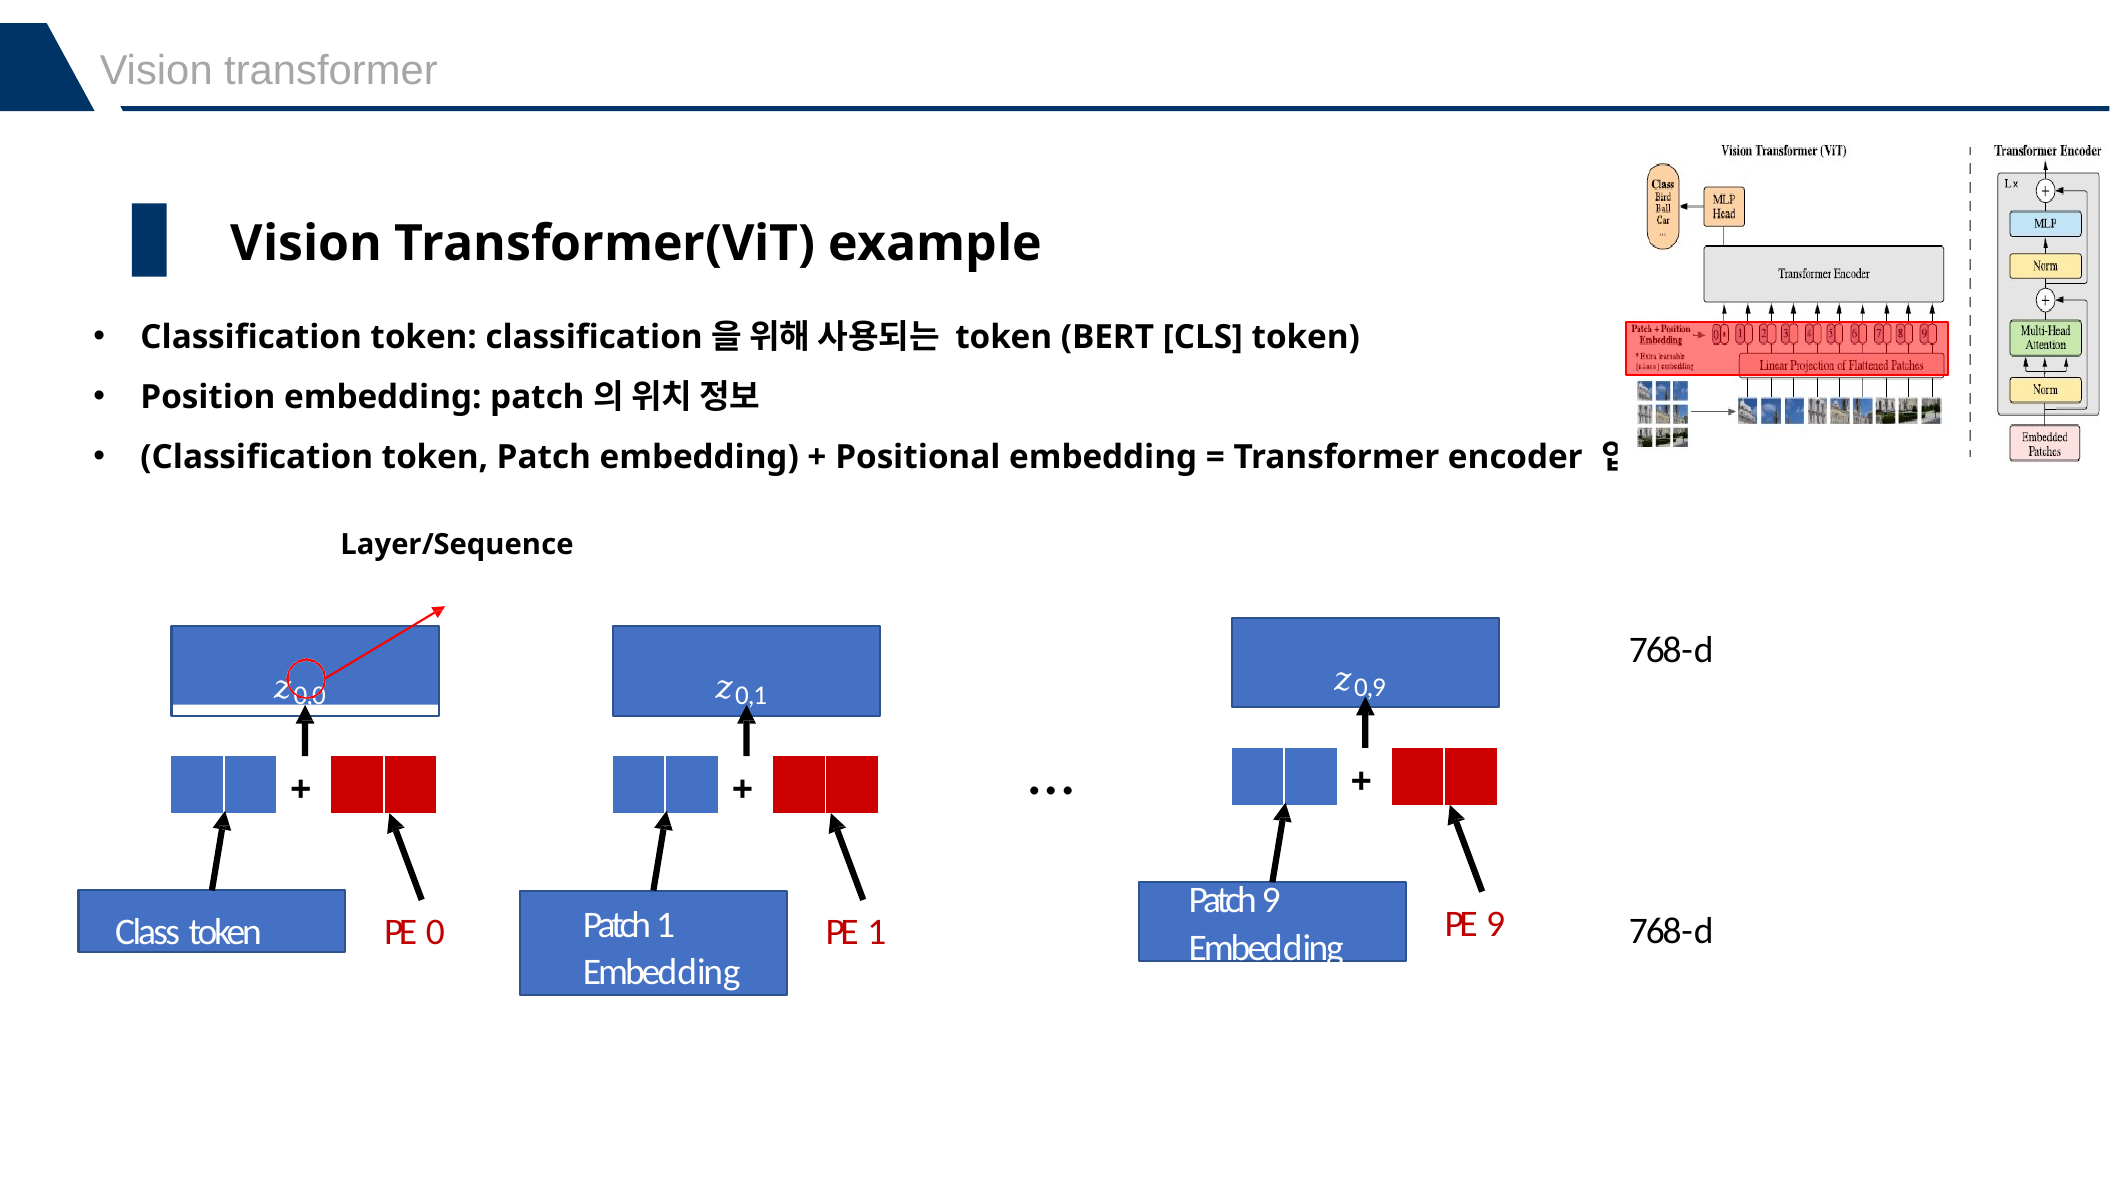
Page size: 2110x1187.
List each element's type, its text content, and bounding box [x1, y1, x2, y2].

text_box [1270, 802, 1292, 873]
text_box [327, 606, 446, 679]
table_header + [1338, 748, 1390, 805]
text_box Vision transformer [99, 42, 603, 93]
text_box Class token [78, 890, 346, 952]
table_header + [278, 756, 330, 813]
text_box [286, 658, 327, 757]
text_box [131, 202, 168, 278]
table_header [773, 756, 825, 813]
text_box [387, 813, 425, 901]
table_header [171, 756, 223, 813]
text_box Classification token: classification을 위해 사용되는 token (BERT [CLS] token) Position embedding: patch의 위치 정보 [91, 293, 1398, 415]
text_box 768-d [1626, 622, 1732, 670]
text_box Vision Transformer(ViT) example [215, 203, 1445, 279]
text_box … [1026, 725, 1080, 808]
text_box Patch 9 Embedding [1152, 873, 1375, 880]
text_box [1355, 696, 1375, 748]
text_box (Classification token, Patch embedding) + Positional embedding = Transformer encoder 입력 Layer/Sequence [91, 433, 1686, 561]
text_box PE 0 [382, 904, 461, 952]
text_box 768-d [1626, 904, 1732, 952]
table_header [826, 756, 878, 813]
text_box PE 9 [1442, 896, 1522, 944]
text_box 𝑧0,0 [171, 625, 410, 716]
text_box Patch 9 Embedding [1152, 962, 1375, 968]
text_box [518, 889, 788, 997]
text_box PE 1 [823, 904, 903, 952]
text_box [0, 22, 97, 113]
text_box [828, 813, 867, 901]
table_header [331, 756, 383, 813]
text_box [1617, 114, 2109, 472]
text_box [208, 810, 232, 891]
text_box 𝑧0,9 [1232, 617, 1499, 708]
table_header [666, 756, 718, 813]
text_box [1137, 880, 1407, 962]
table_header + [720, 756, 771, 813]
table_header [1445, 748, 1497, 805]
table_header [1232, 748, 1283, 805]
table_header [225, 756, 276, 813]
text_box [650, 810, 673, 889]
text_box [1447, 804, 1486, 893]
table_header [1285, 748, 1337, 805]
text_box [737, 704, 756, 757]
text_box 𝑧0,0 [327, 625, 439, 716]
table_header [1392, 748, 1443, 805]
text_box [118, 104, 2110, 113]
text_box 𝑧0,1 [612, 625, 880, 716]
table_header [385, 756, 436, 813]
table_header [613, 756, 664, 813]
